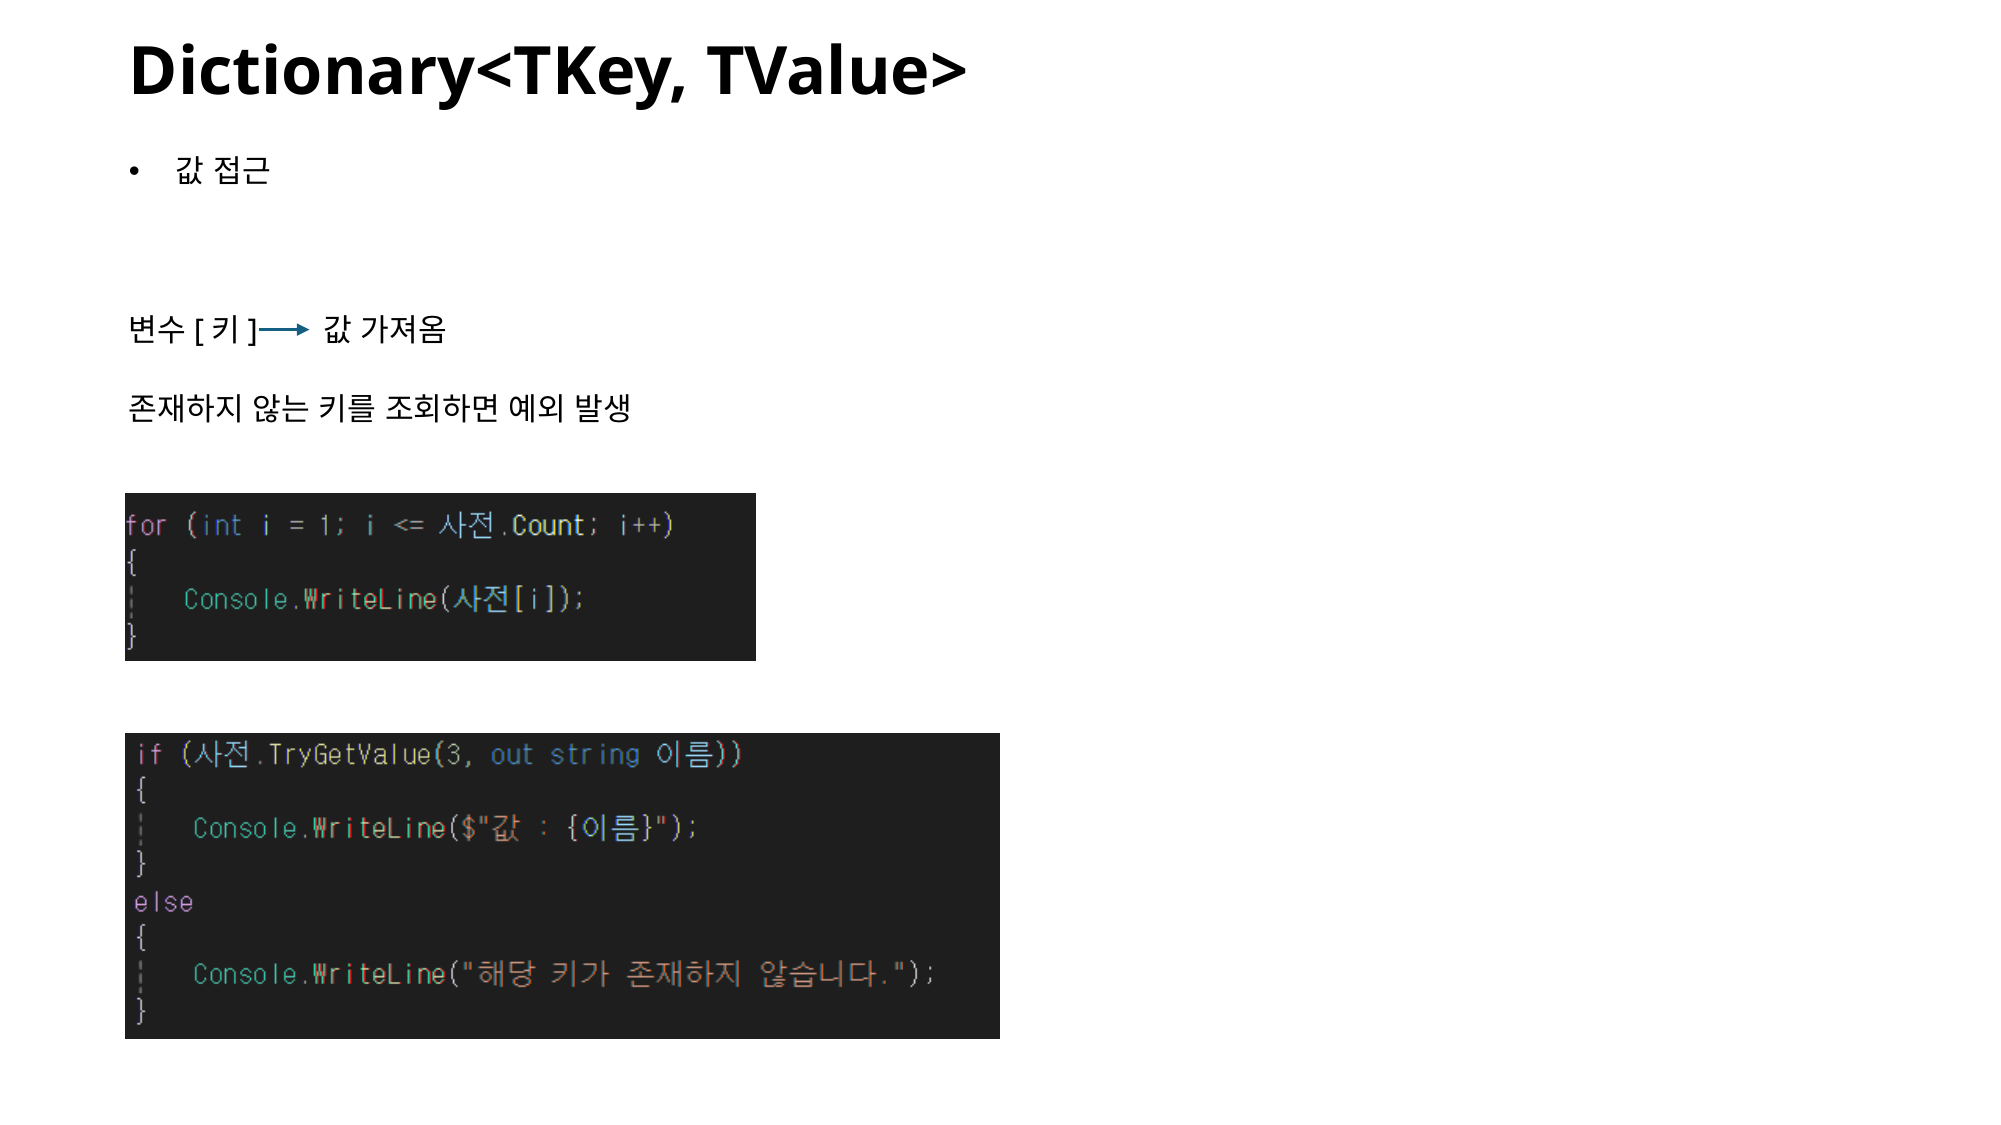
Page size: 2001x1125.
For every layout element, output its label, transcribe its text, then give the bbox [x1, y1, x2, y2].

picture [125, 493, 756, 662]
text_box 값 접근 변수[키] 값 가져옴 존재하지 않는 키를 조회하면 예외 발생 [114, 144, 1965, 434]
text_box Dictionary<TKey, TValue> [114, 20, 1178, 116]
picture [124, 733, 1001, 1039]
